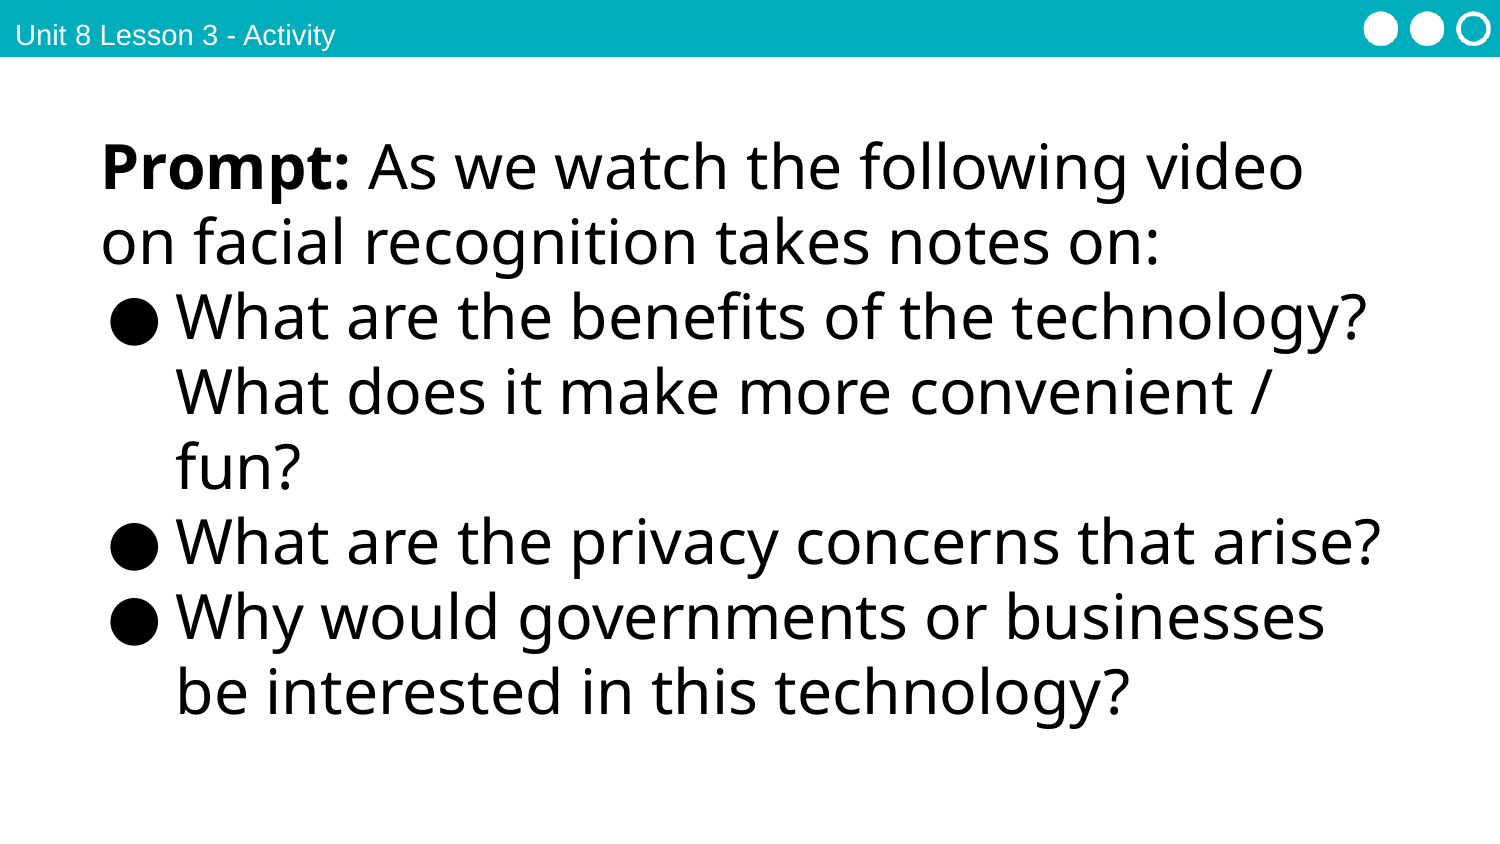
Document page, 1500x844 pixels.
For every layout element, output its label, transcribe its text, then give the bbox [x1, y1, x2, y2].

text_box Unit 8 Lesson 3 - Activity [0, 0, 750, 58]
text_box Prompt: As we watch the following video on facial recognition takes notes on: What are the benefits of the technology? What does it make more convenient / fun? What are the privacy concerns that arise? Why would governments or businesses be interested in this technology? [85, 112, 1415, 806]
picture [0, 0, 1500, 844]
